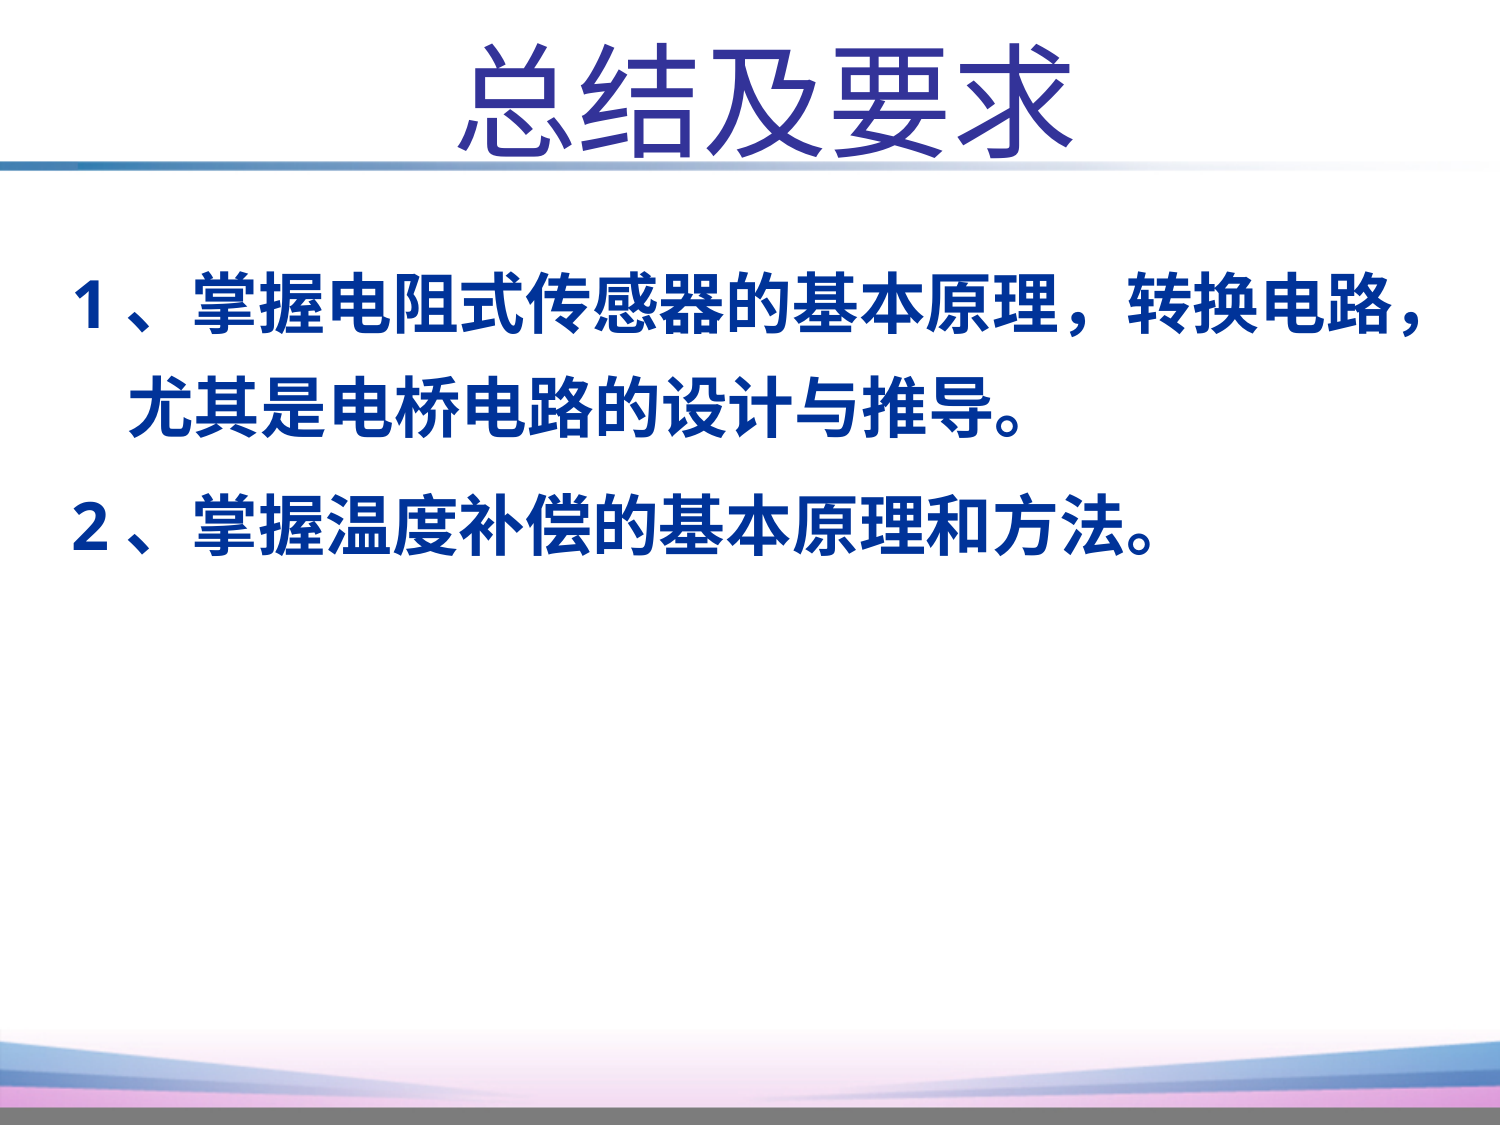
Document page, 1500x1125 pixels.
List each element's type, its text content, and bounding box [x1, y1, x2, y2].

title 总结及要求 [188, 16, 1341, 167]
text_box 1、掌握电阻式传感器的基本原理，转换电路，尤其是电桥电路的设计与推导。 2、掌握温度补偿的基本原理和方法。 [55, 230, 1437, 951]
picture [0, 0, 1500, 1125]
